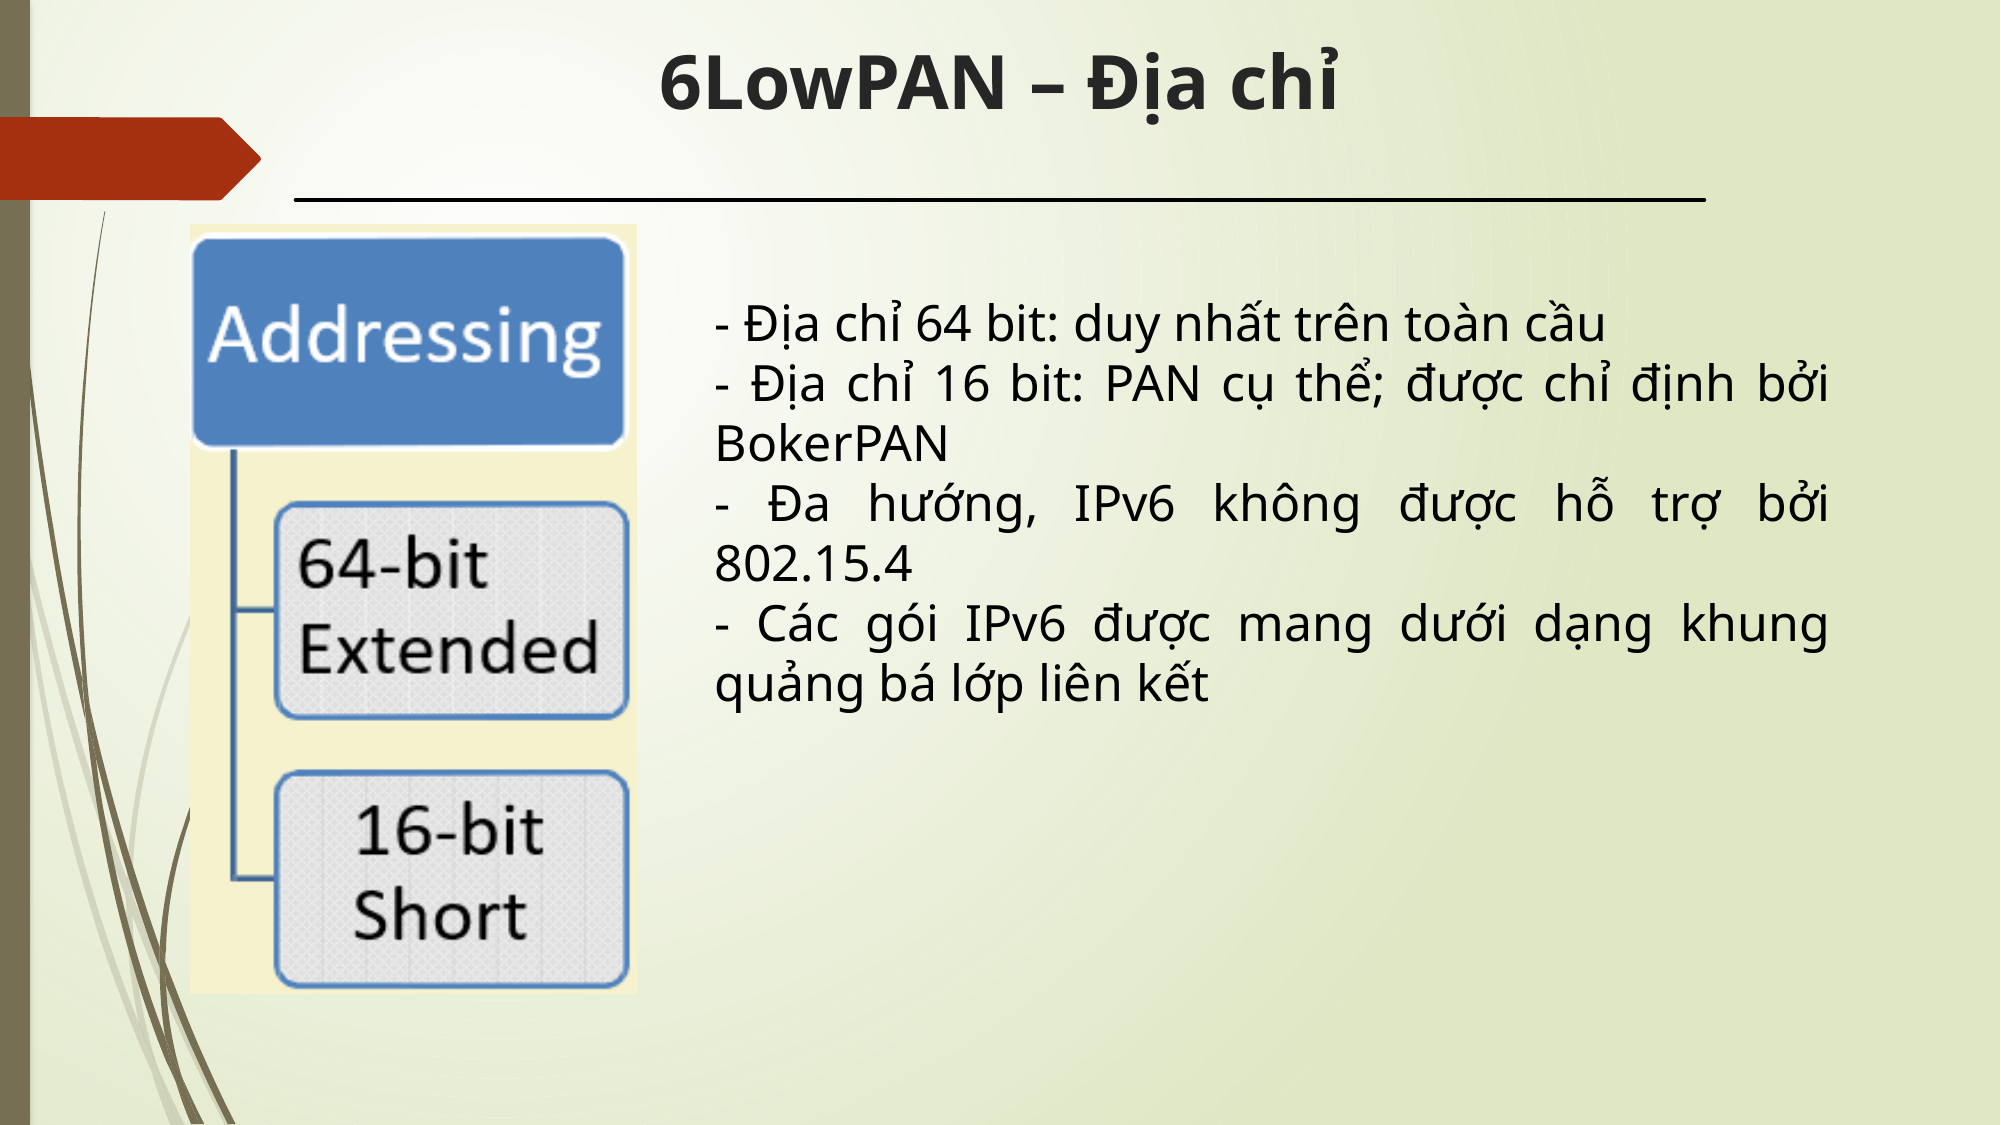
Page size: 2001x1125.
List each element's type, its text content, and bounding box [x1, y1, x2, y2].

picture [190, 224, 638, 995]
title 6LowPAN – Địa chỉ [249, 10, 1750, 148]
text_box - Địa chỉ 64 bit: duy nhất trên toàn cầu - Địa chỉ 16 bit: PAN cụ thể; được chỉ định bởi BokerPAN - Đa hướng, IPv6 không được hỗ trợ bởi 802.15.4 - Các gói IPv6 được mang dưới dạng khung quảng bá lớp liên kết [699, 284, 1847, 719]
